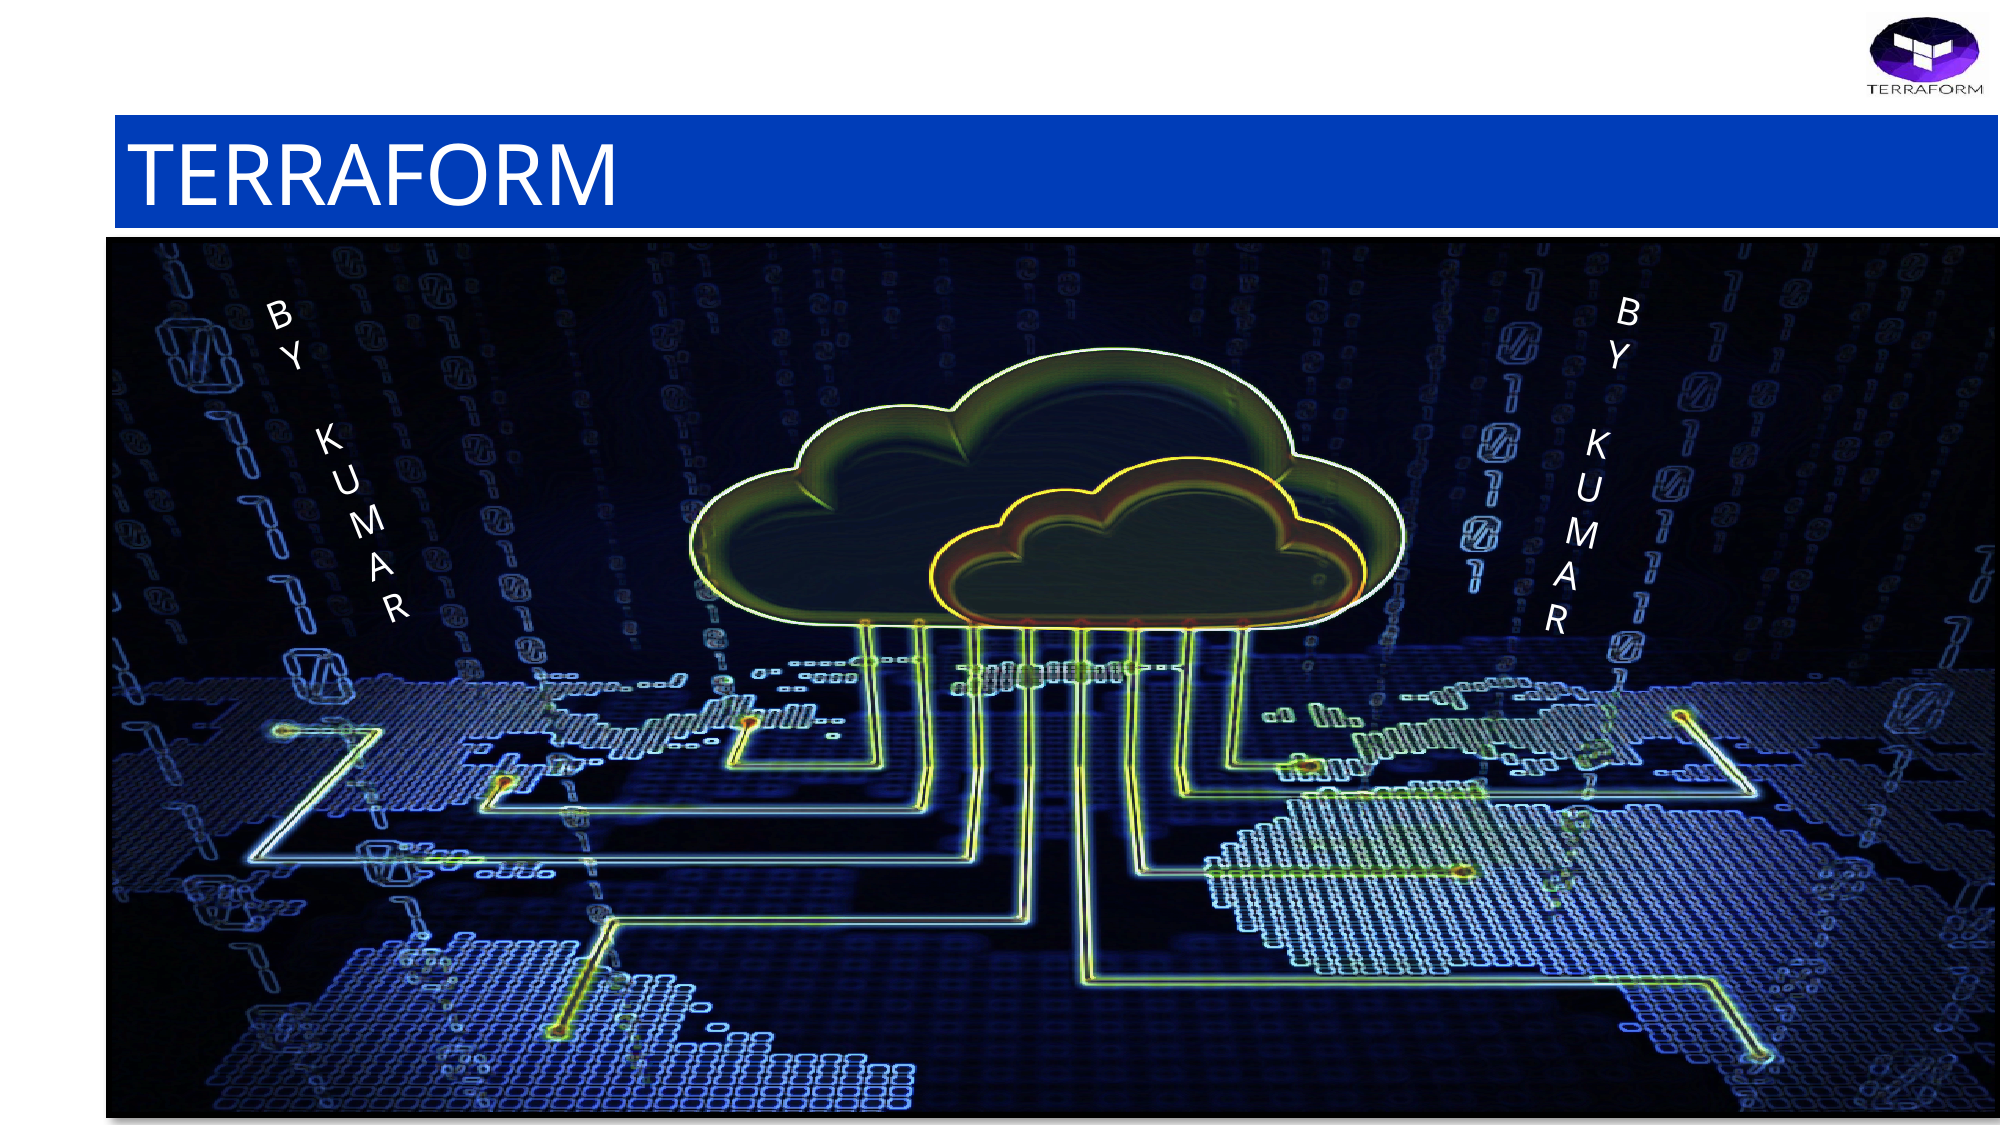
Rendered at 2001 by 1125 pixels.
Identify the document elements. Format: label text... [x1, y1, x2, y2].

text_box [1866, 12, 1990, 100]
picture [111, 243, 1996, 1113]
text_box Terraform [110, 110, 2000, 232]
